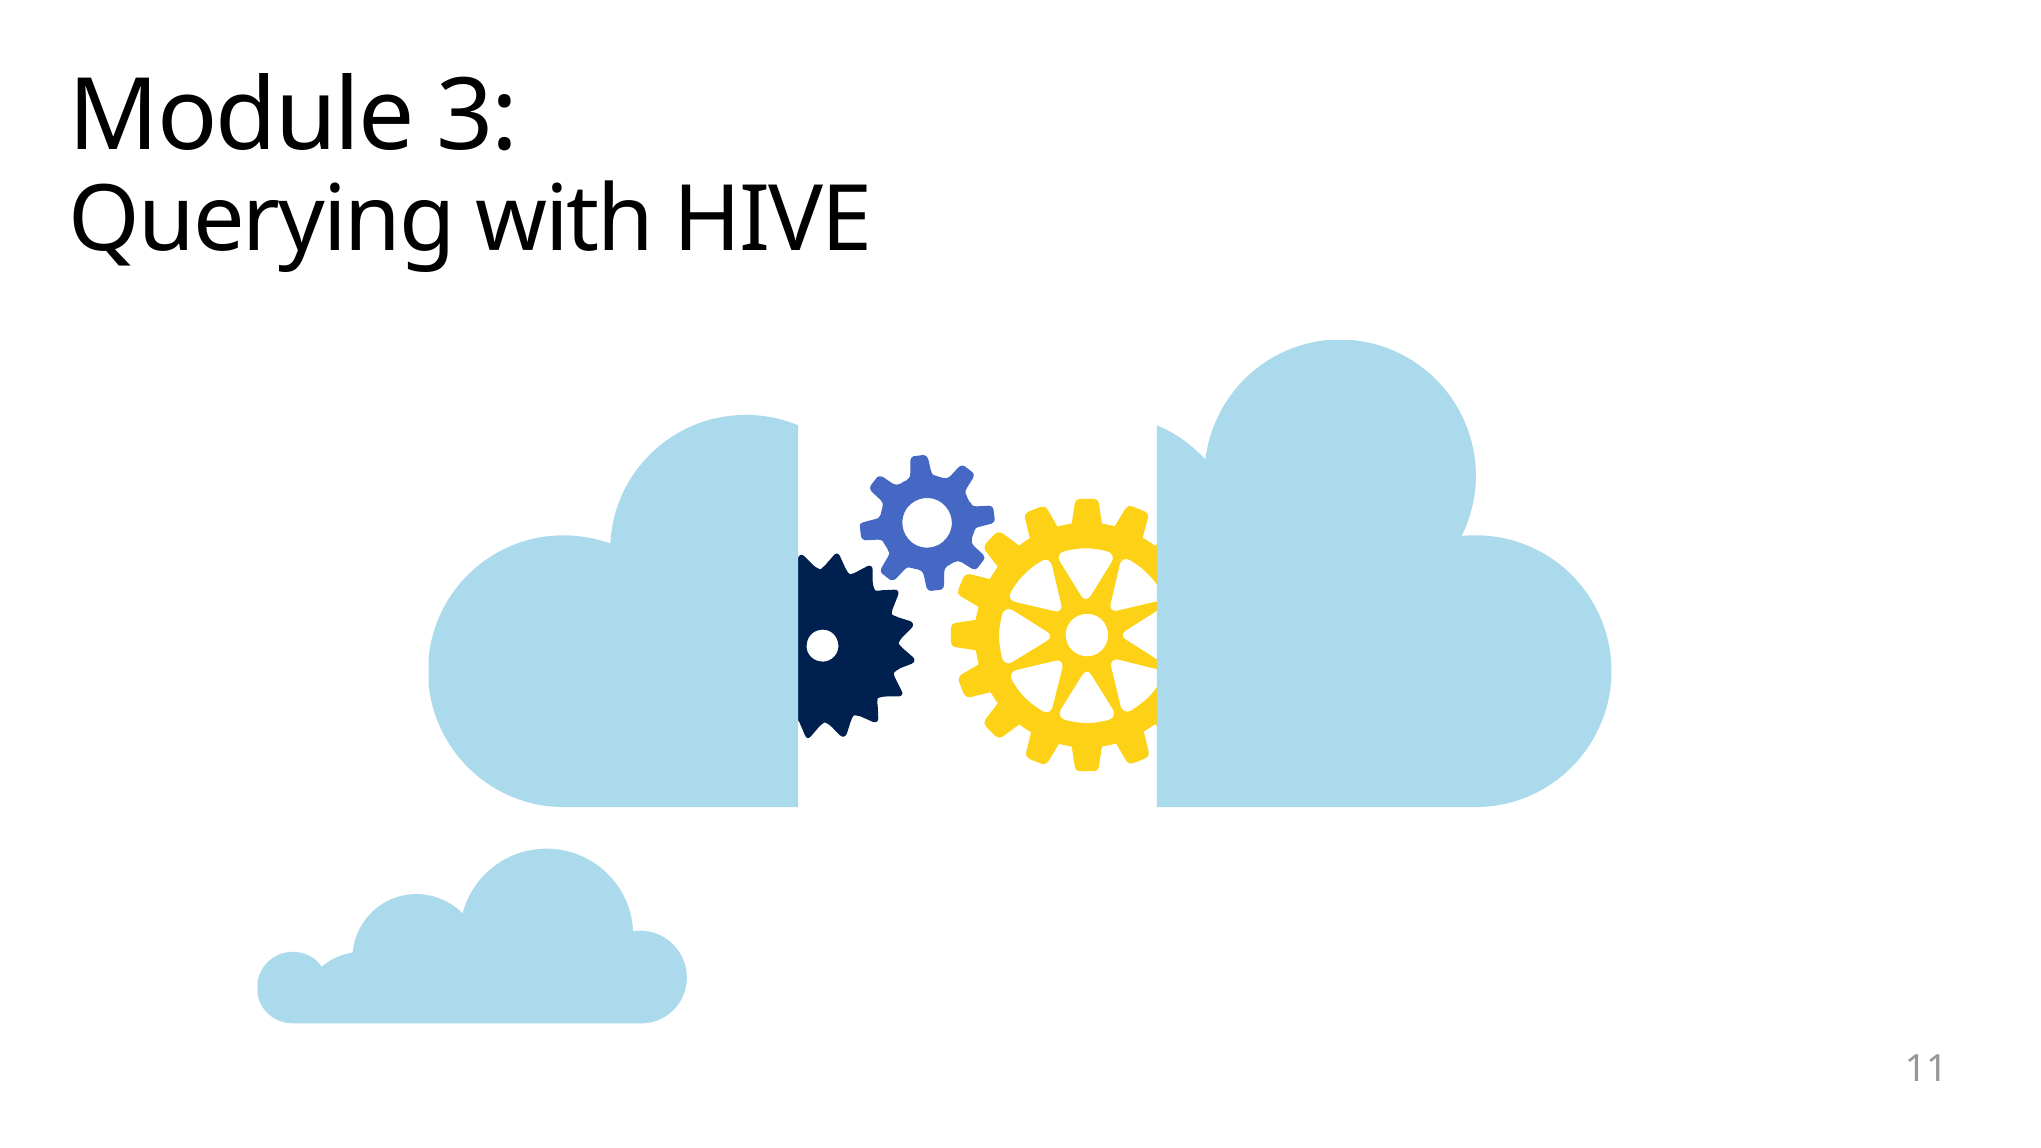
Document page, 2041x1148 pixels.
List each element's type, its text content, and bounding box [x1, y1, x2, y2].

picture [257, 848, 688, 1025]
title Module 3: Querying with HIVE [45, 48, 1996, 315]
picture [428, 339, 1612, 808]
slide_number 11 [1890, 1036, 2041, 1099]
